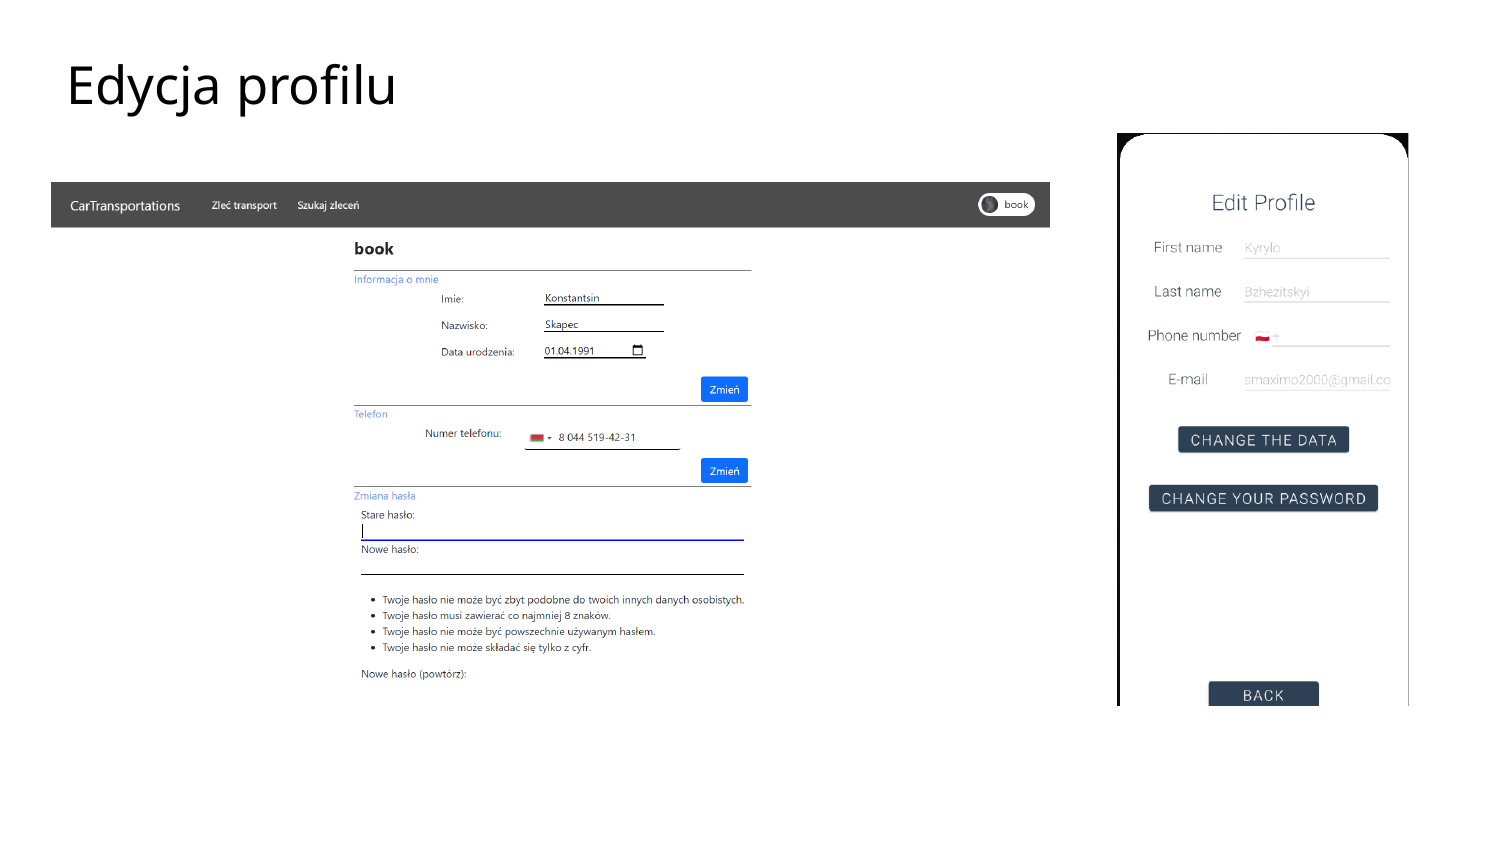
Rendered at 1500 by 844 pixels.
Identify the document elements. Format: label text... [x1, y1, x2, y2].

picture [50, 182, 1050, 681]
title Edycja profilu [51, 32, 1449, 136]
picture [1116, 95, 1409, 706]
